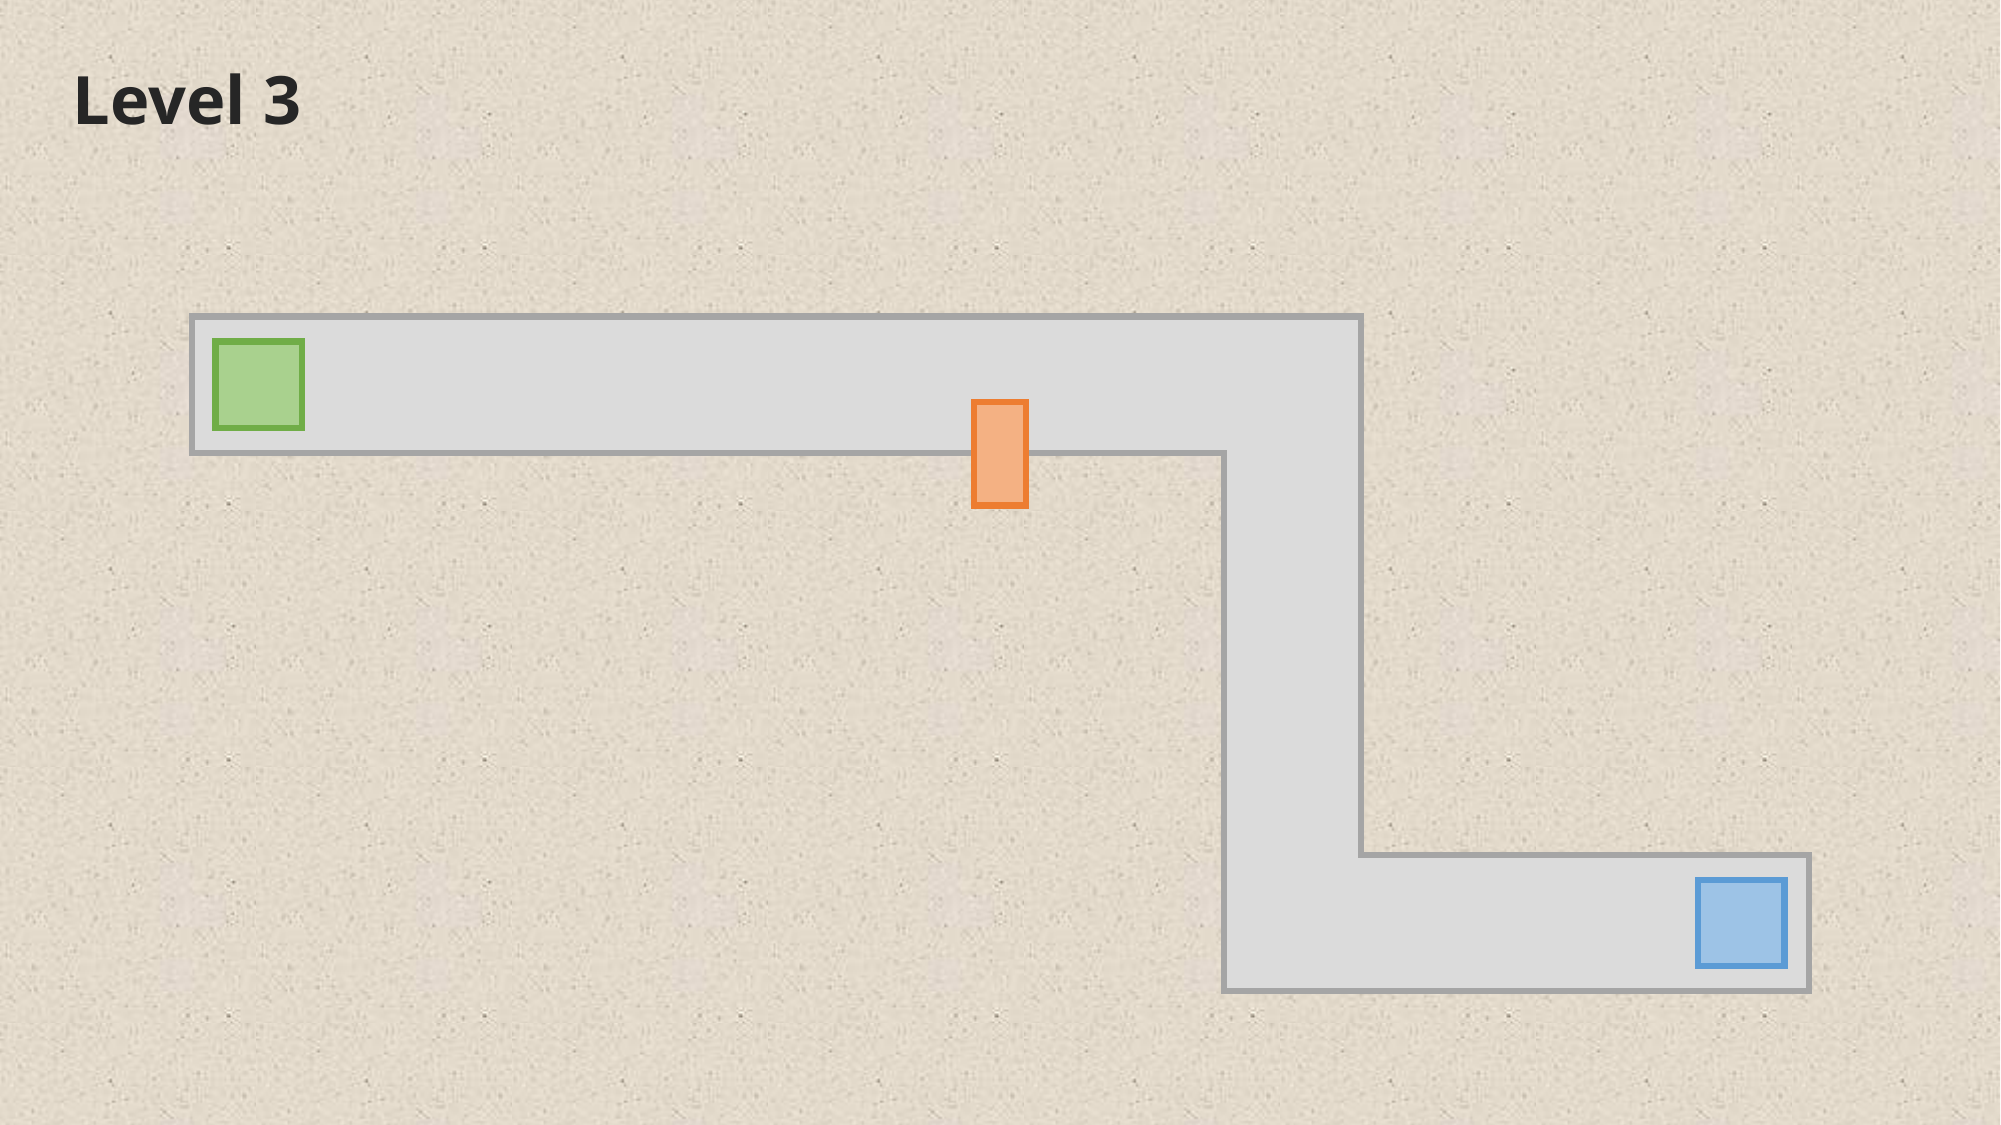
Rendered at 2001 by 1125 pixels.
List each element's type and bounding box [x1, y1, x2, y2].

text_box [191, 315, 1810, 992]
text_box [1697, 879, 1785, 967]
text_box [214, 340, 303, 429]
text_box [973, 401, 1027, 506]
text_box [0, 0, 2000, 1125]
